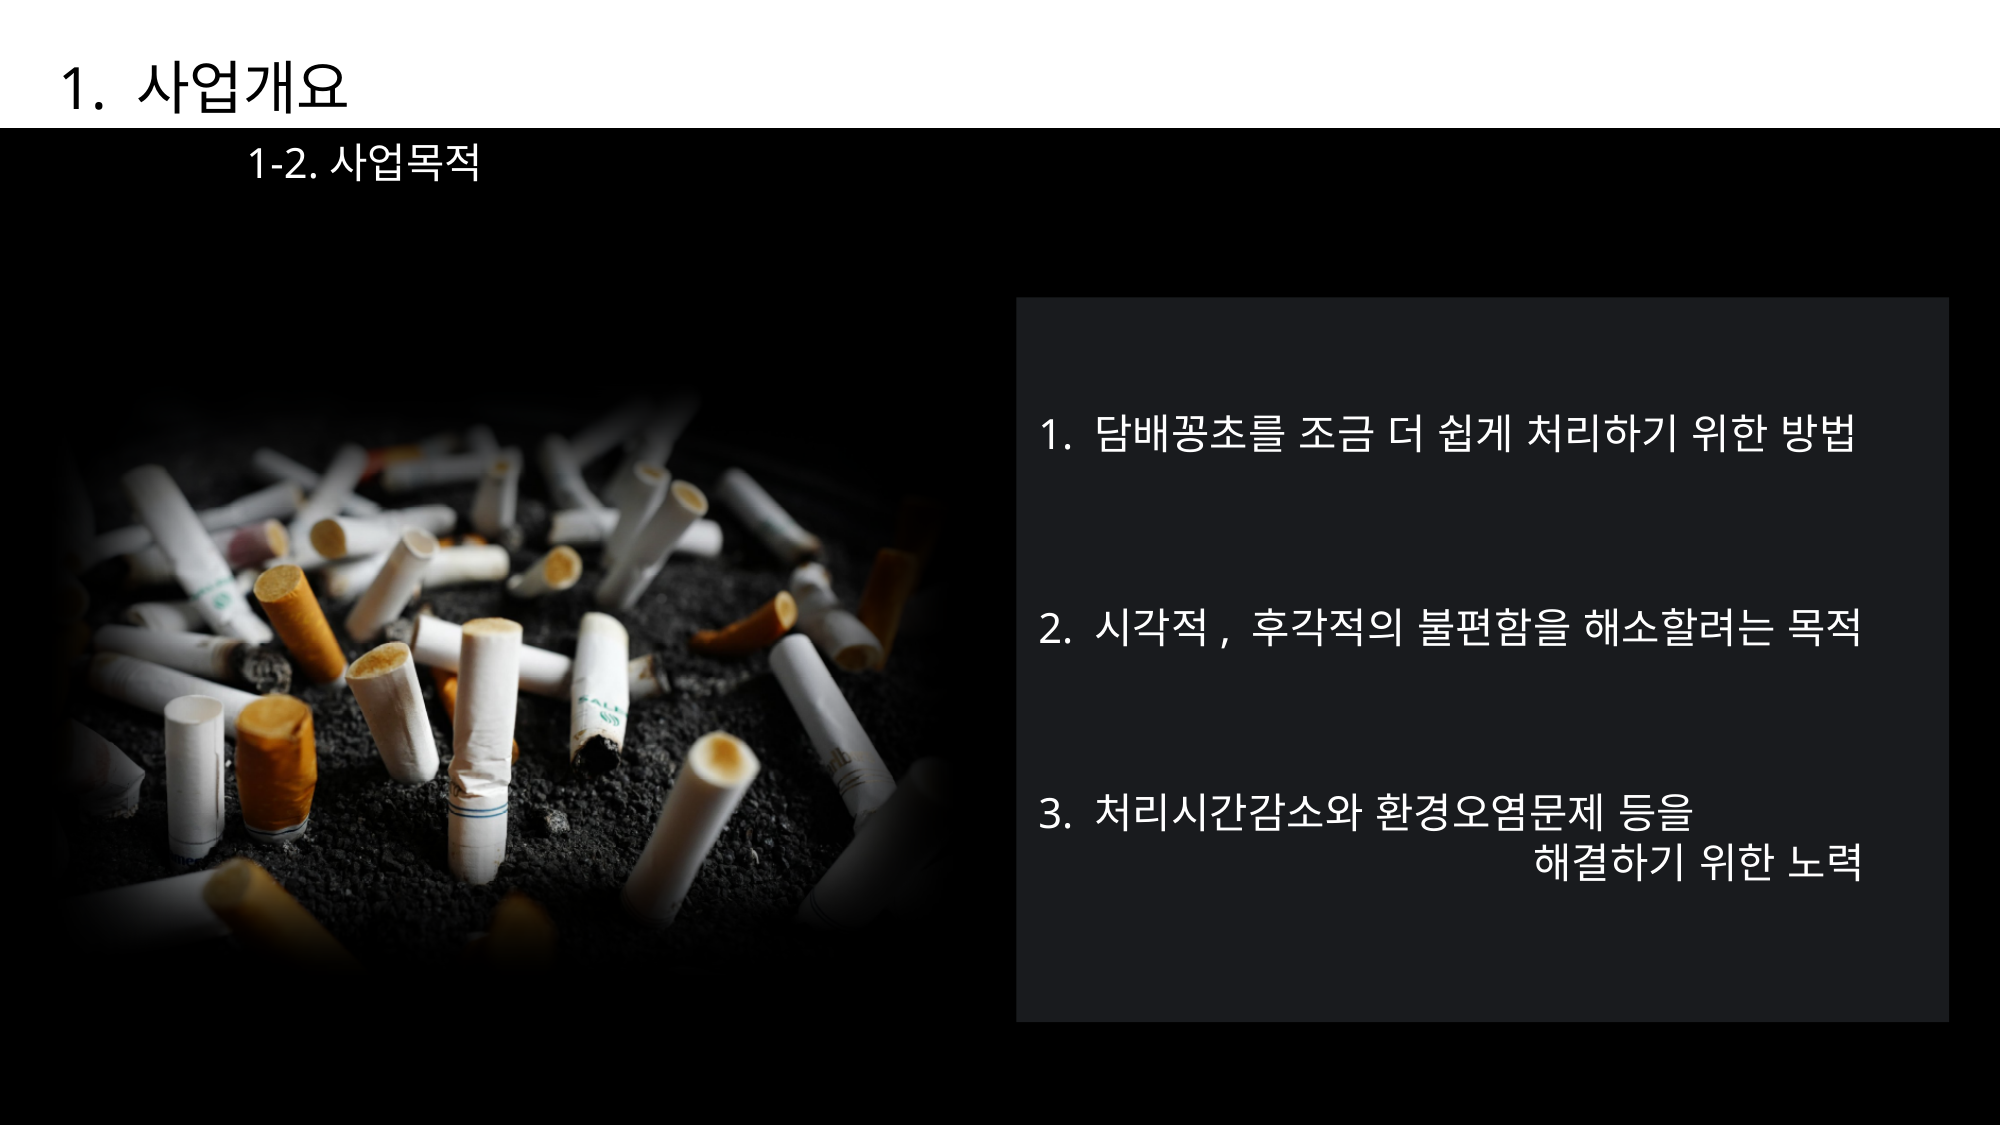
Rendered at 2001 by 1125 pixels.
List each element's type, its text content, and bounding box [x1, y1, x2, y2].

text_box 1. 담배꽁초를 조금 더 쉽게 처리하기 위한 방법 [1023, 400, 1942, 465]
text_box [1015, 296, 1950, 1023]
text_box [0, 128, 2000, 1125]
text_box 3. 처리시간감소와 환경오염문제 등을 해결하기 위한 노력 [1023, 779, 1942, 895]
text_box 1. 사업개요 [43, 43, 379, 128]
text_box 1-2.사업목적 [231, 129, 724, 194]
picture [43, 371, 962, 984]
text_box 2. 시각적, 후각적의 불편함을 해소할려는 목적 [1023, 594, 1942, 660]
